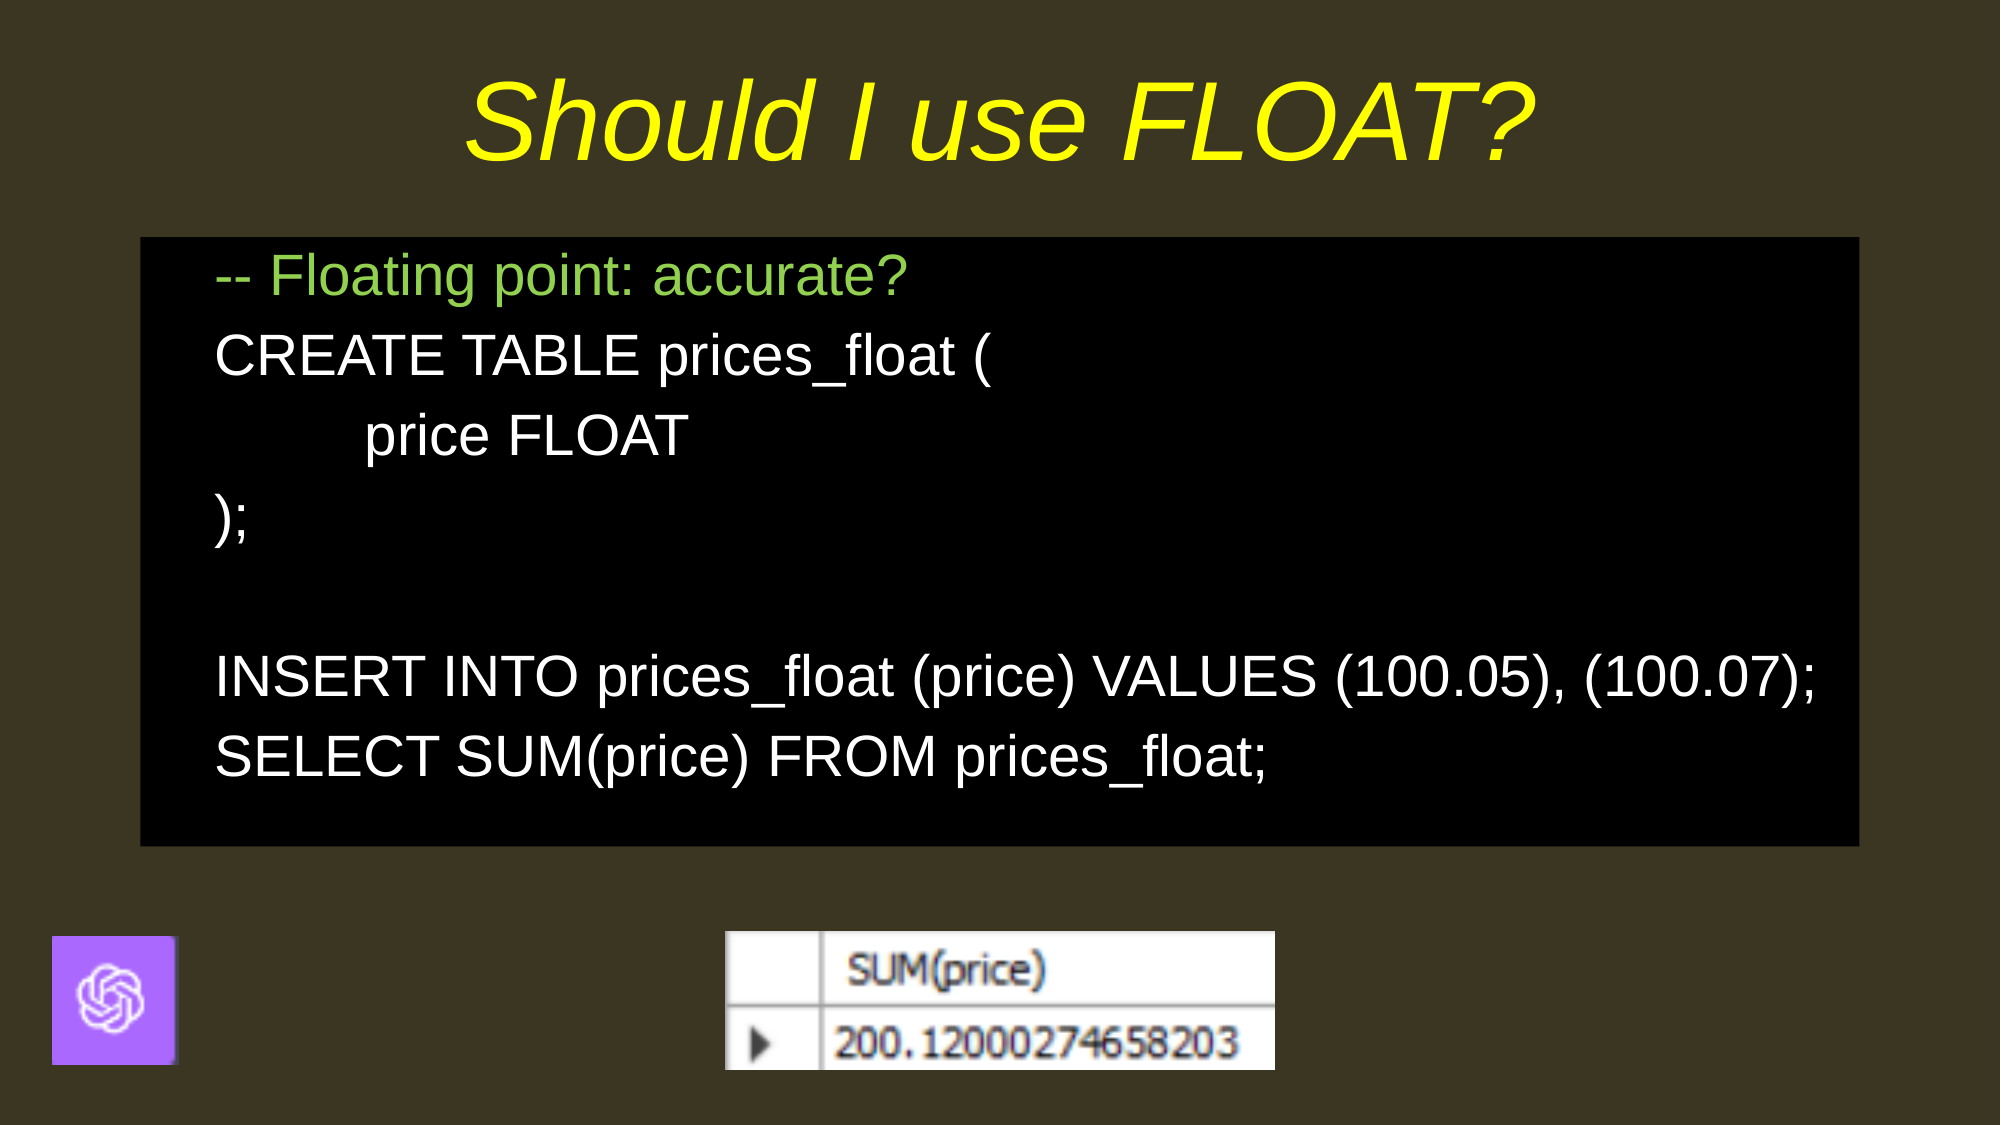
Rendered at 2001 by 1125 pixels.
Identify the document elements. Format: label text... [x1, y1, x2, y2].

picture [724, 931, 1276, 1070]
title Should I use FLOAT? [73, 63, 1928, 251]
picture [52, 936, 179, 1065]
text_box -- Floating point: accurate? CREATE TABLE prices_float ( price FLOAT ); INSERT INTO prices_float (price) VALUES (100.05), (100.07); SELECT SUM(price) FROM prices_float; [140, 237, 1860, 847]
